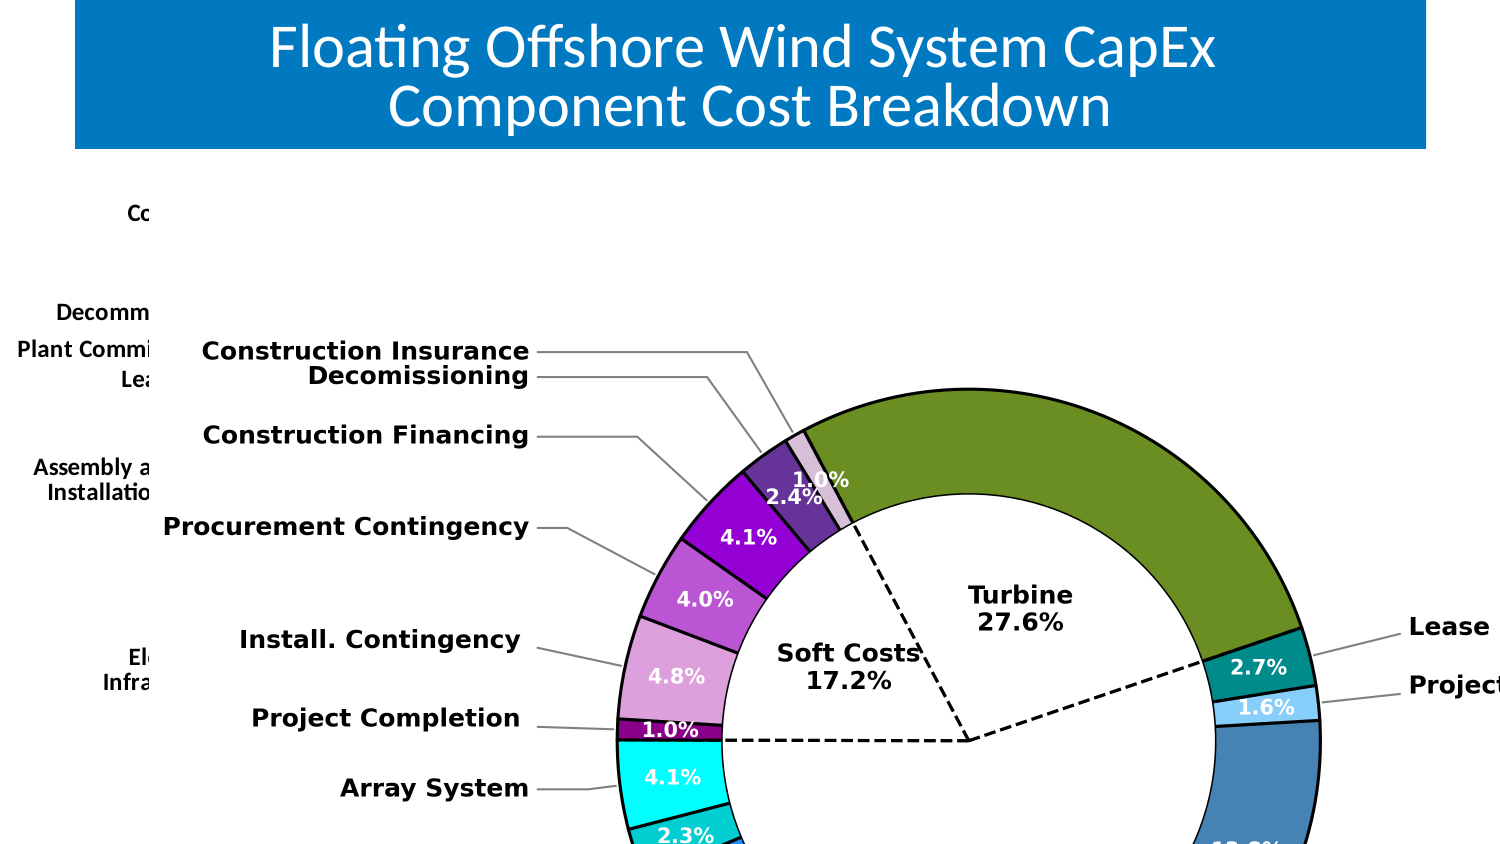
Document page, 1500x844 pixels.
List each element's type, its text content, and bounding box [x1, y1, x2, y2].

chart [0, 158, 149, 844]
title Floating Offshore Wind System CapEx Component Cost Breakdown [75, 0, 1427, 149]
picture [149, 149, 1500, 844]
